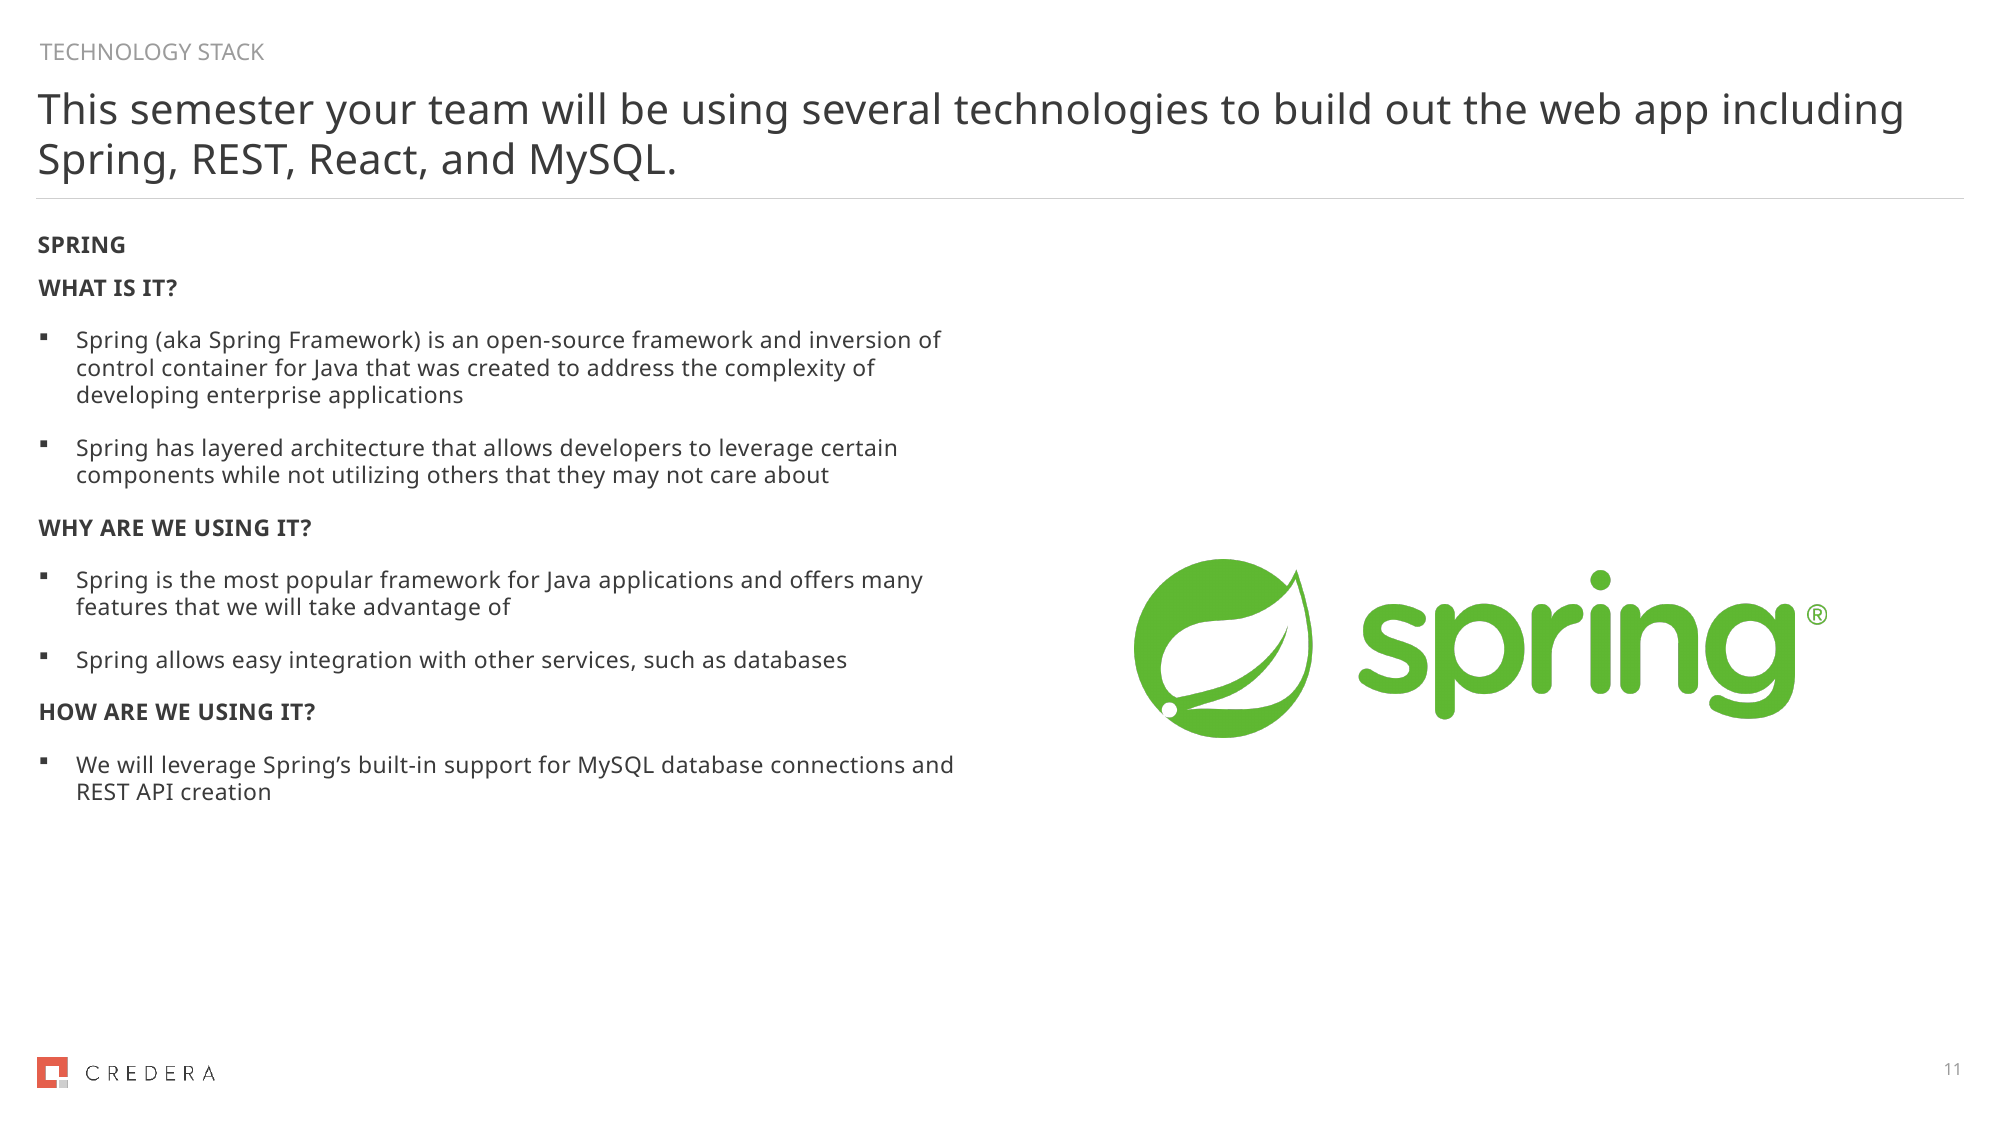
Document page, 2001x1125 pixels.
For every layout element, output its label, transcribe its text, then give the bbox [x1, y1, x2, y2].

list WHAT IS IT? Spring (aka Spring Framework) is an open-source framework and inversion of control container for Java that was created to address the complexity of developing enterprise applications Spring has layered architecture that allows developers to leverage certain components while not utilizing others that they may not care about WHY ARE WE USING IT? Spring is the most popular framework for Java applications and offers many features that we will take advantage of Spring allows easy integration with other services, such as databases HOW ARE WE USING IT? We will leverage Spring’s built-in support for MySQL database connections and REST API creation [38, 258, 1000, 1039]
picture [1134, 559, 1827, 738]
title TECHNOLOGY STACK [39, 37, 985, 66]
slide_number 11 [1891, 1053, 1963, 1088]
picture [37, 1057, 219, 1088]
list SPRING [37, 231, 999, 257]
list This semester your team will be using several technologies to build out the web app including Spring, REST, React, and MySQL. [37, 86, 1963, 179]
